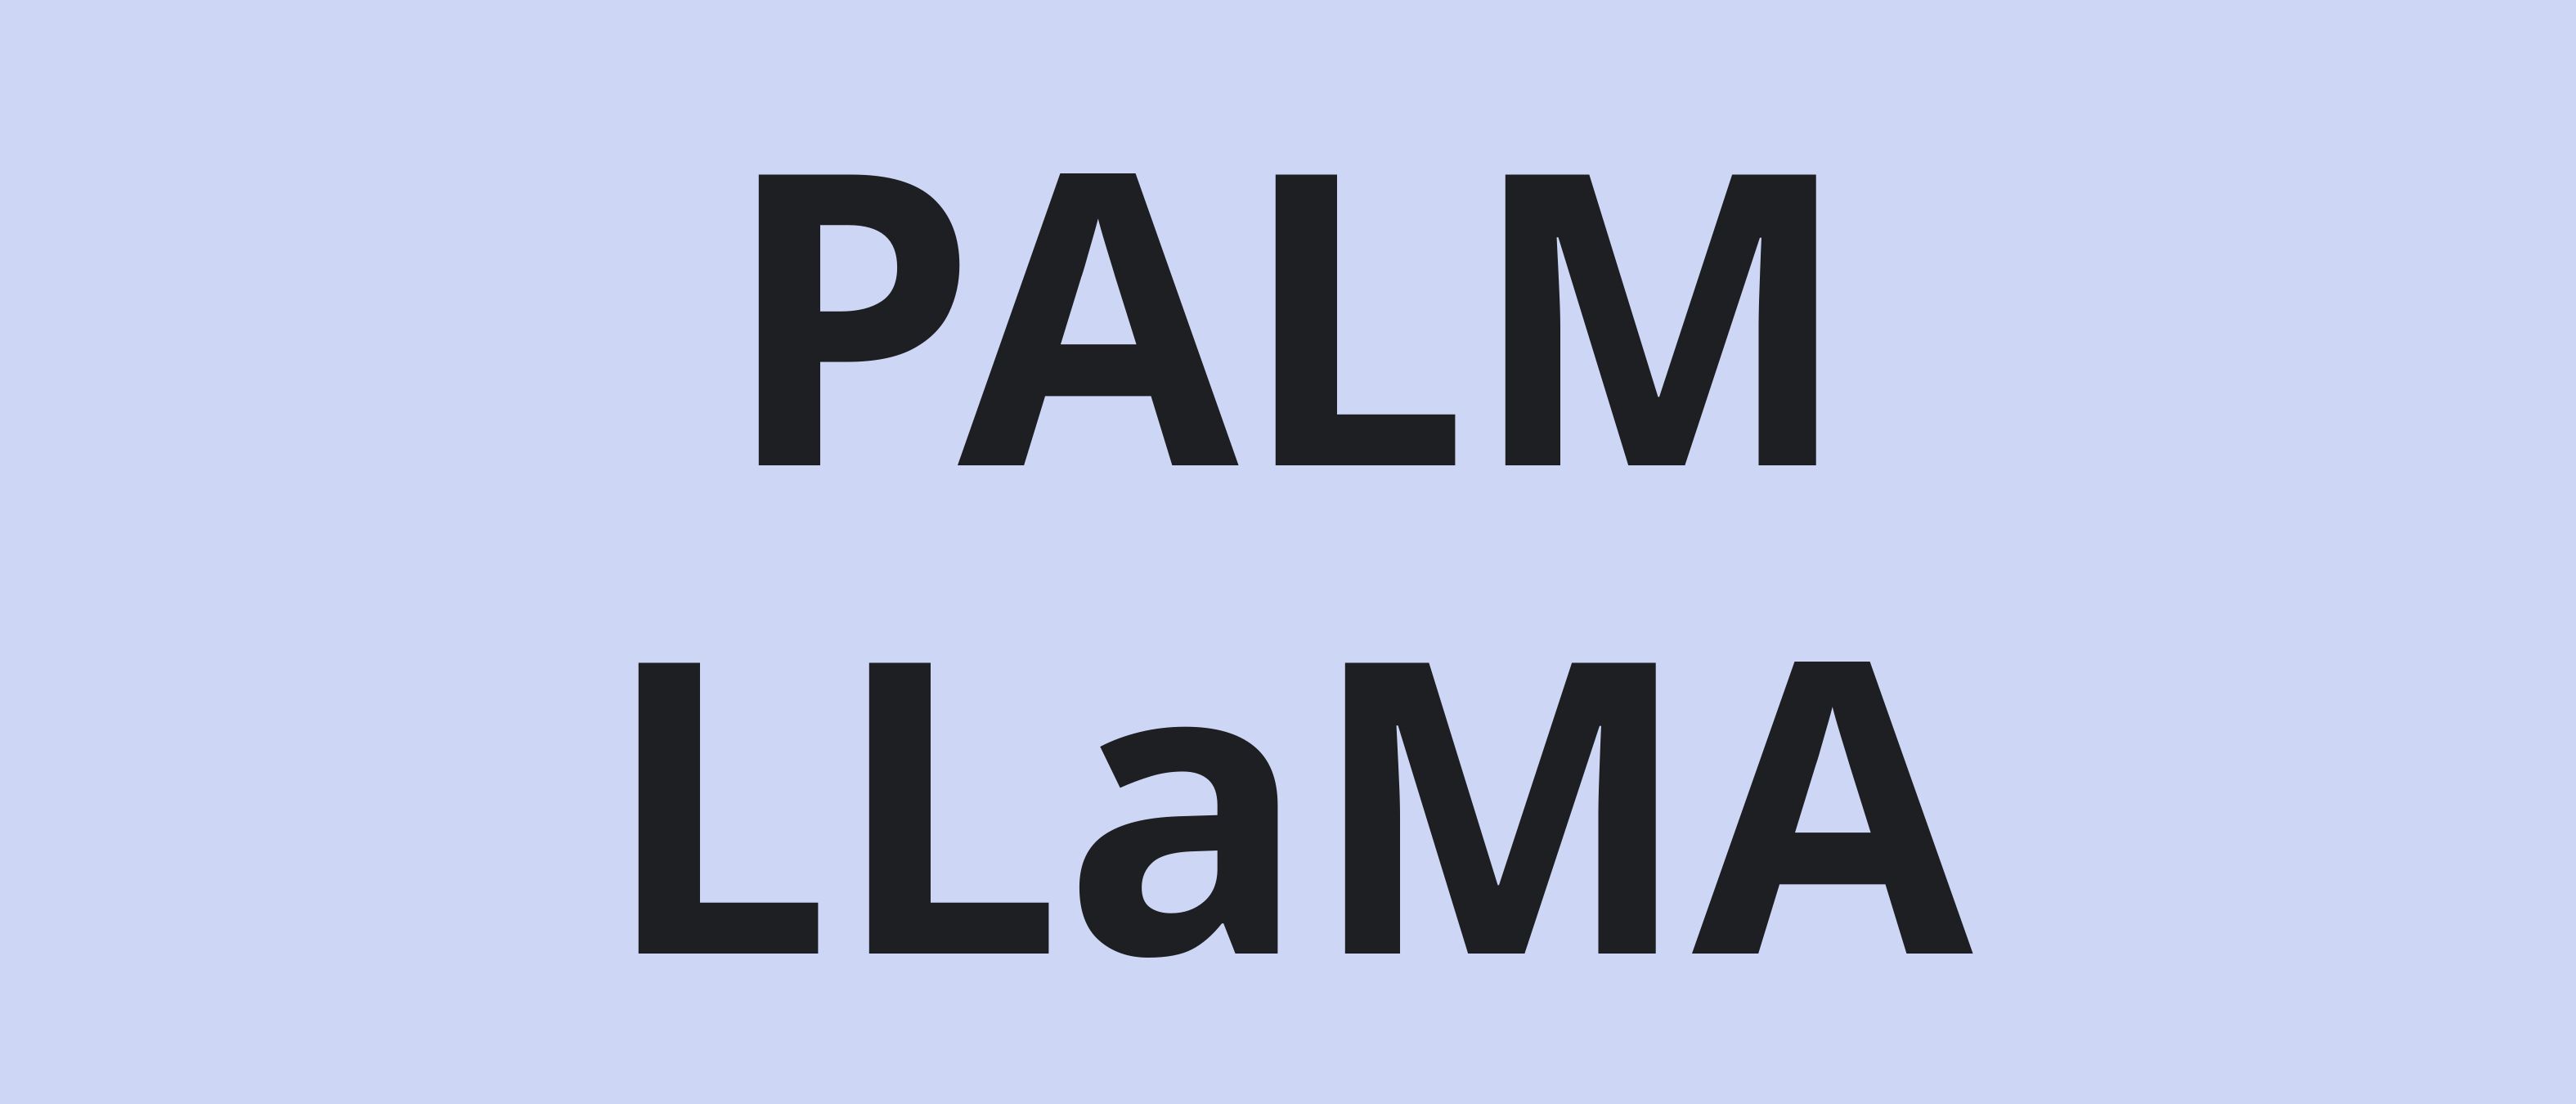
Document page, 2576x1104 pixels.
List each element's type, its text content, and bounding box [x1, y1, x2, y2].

text_box PALM LLaMA [500, 52, 2076, 1042]
